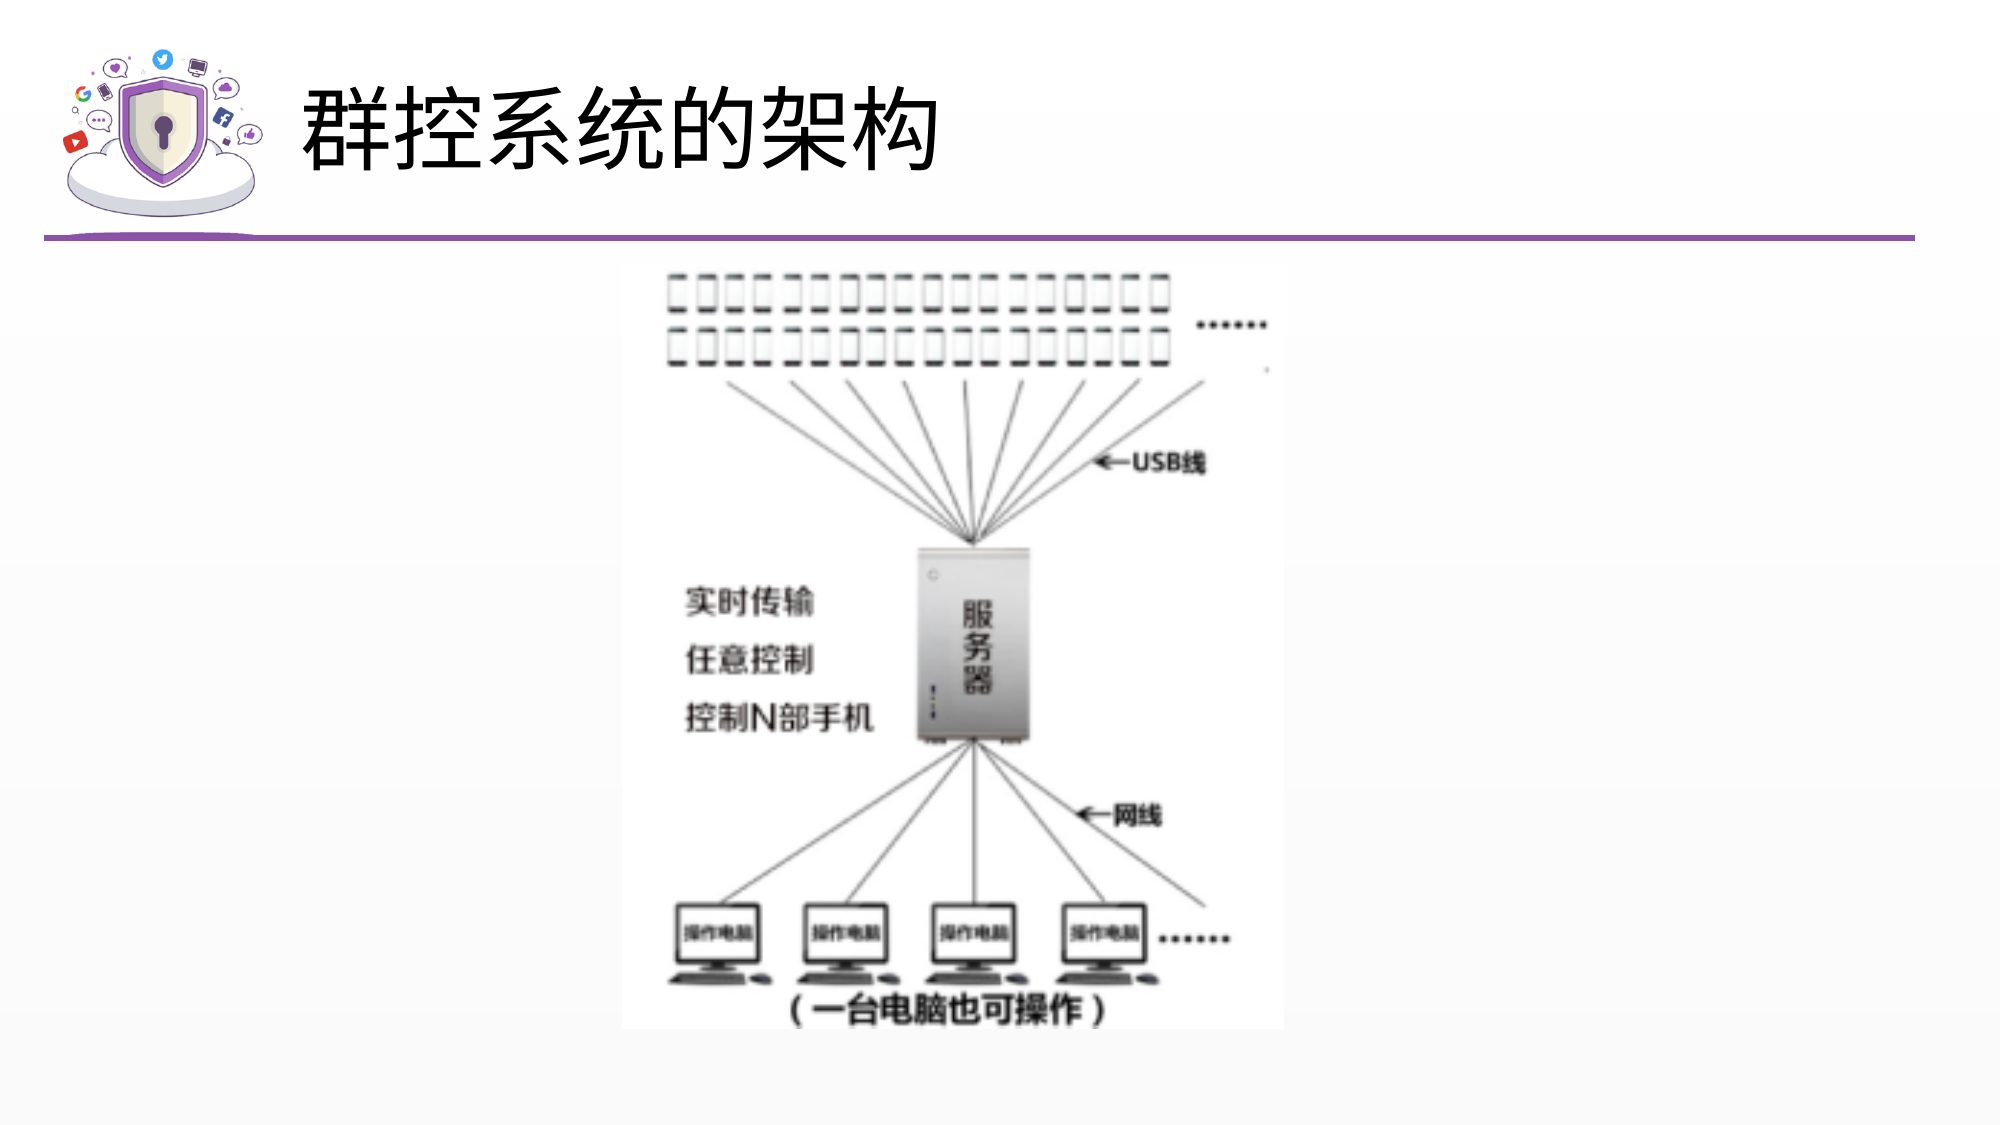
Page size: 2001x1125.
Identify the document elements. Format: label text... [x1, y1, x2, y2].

title 群控系统的架构 [285, 45, 1863, 224]
picture [33, 19, 292, 278]
picture [622, 264, 1284, 1029]
